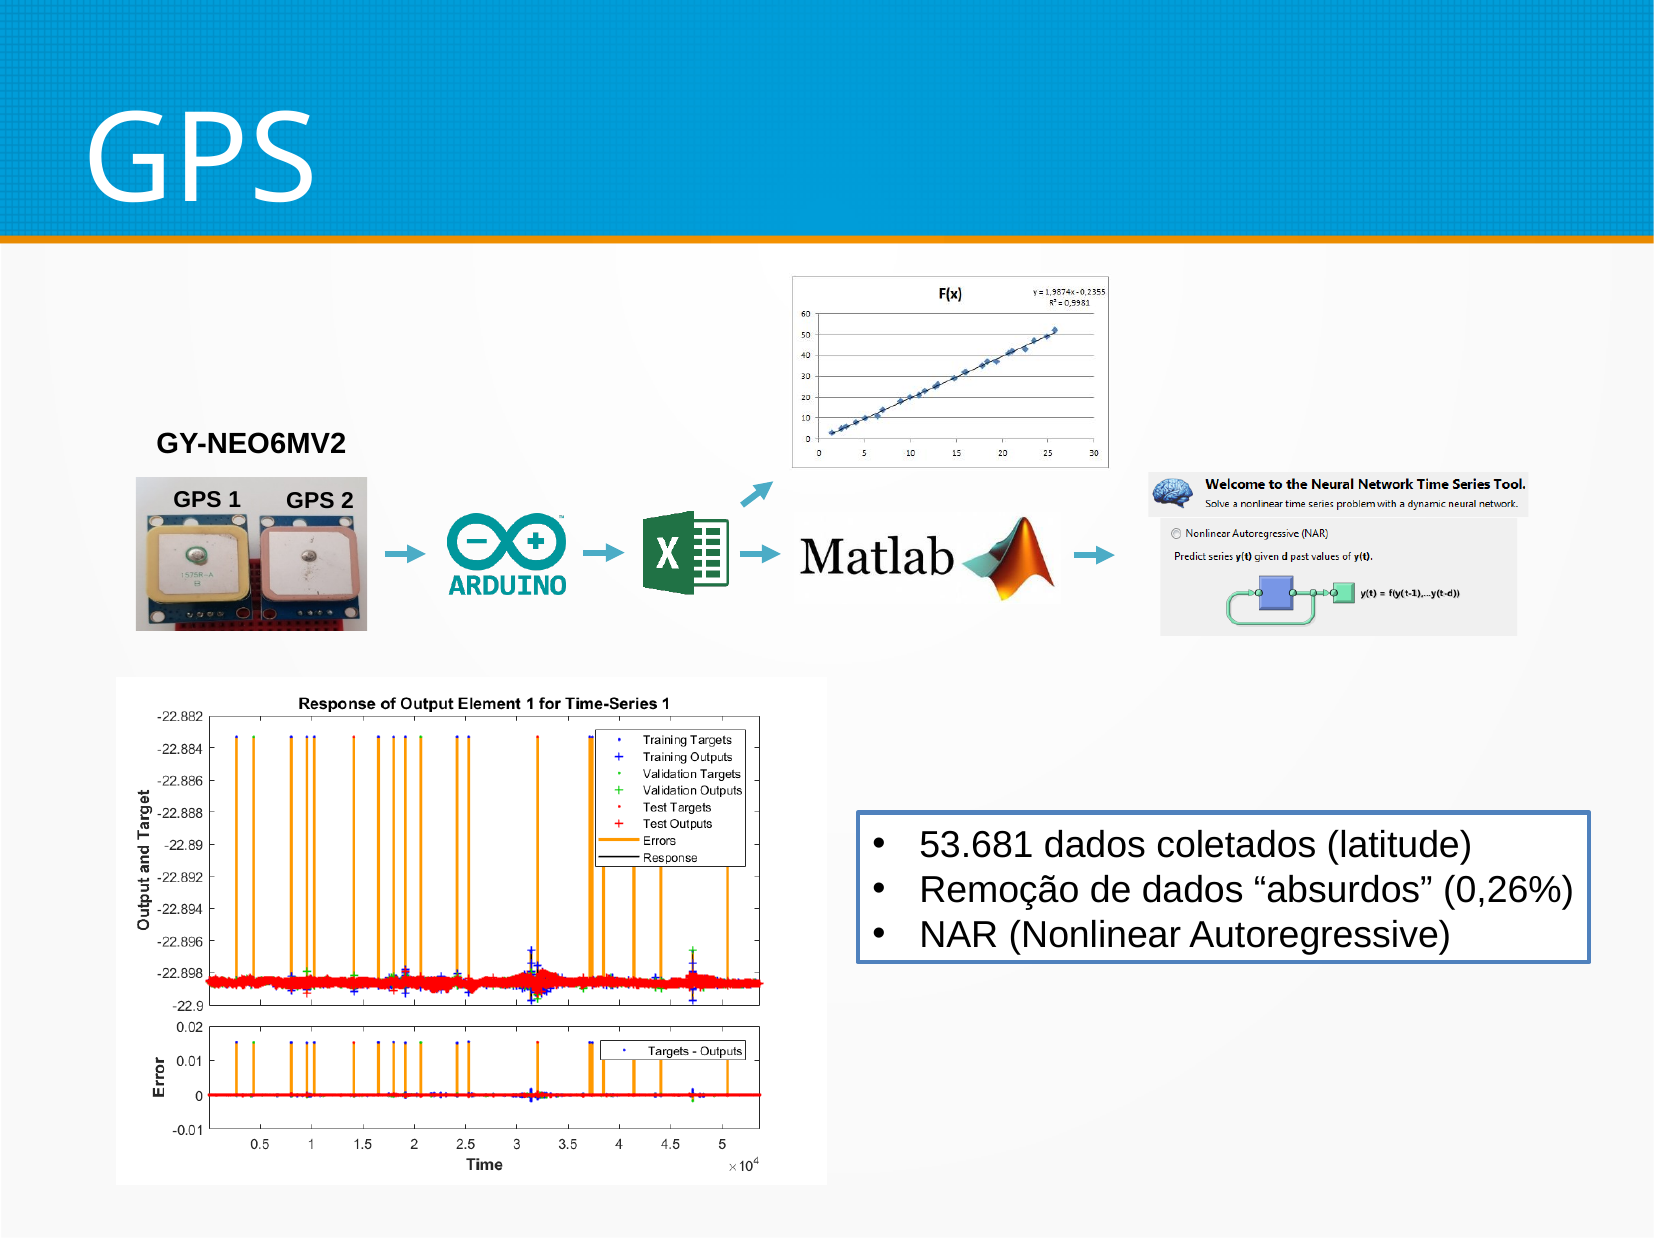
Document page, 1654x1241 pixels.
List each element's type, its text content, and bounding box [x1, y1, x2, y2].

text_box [1148, 471, 1529, 636]
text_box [135, 477, 368, 631]
text_box GPS [82, 19, 1571, 227]
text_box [741, 481, 774, 506]
text_box GY-NEO6MV2 [135, 416, 367, 467]
picture [0, 236, 1654, 1241]
text_box 53.681 dados coletados (latitude) Remoção de dados “absurdos” (0,26%) NAR (Nonlinear Autoregressive) [856, 810, 1591, 964]
